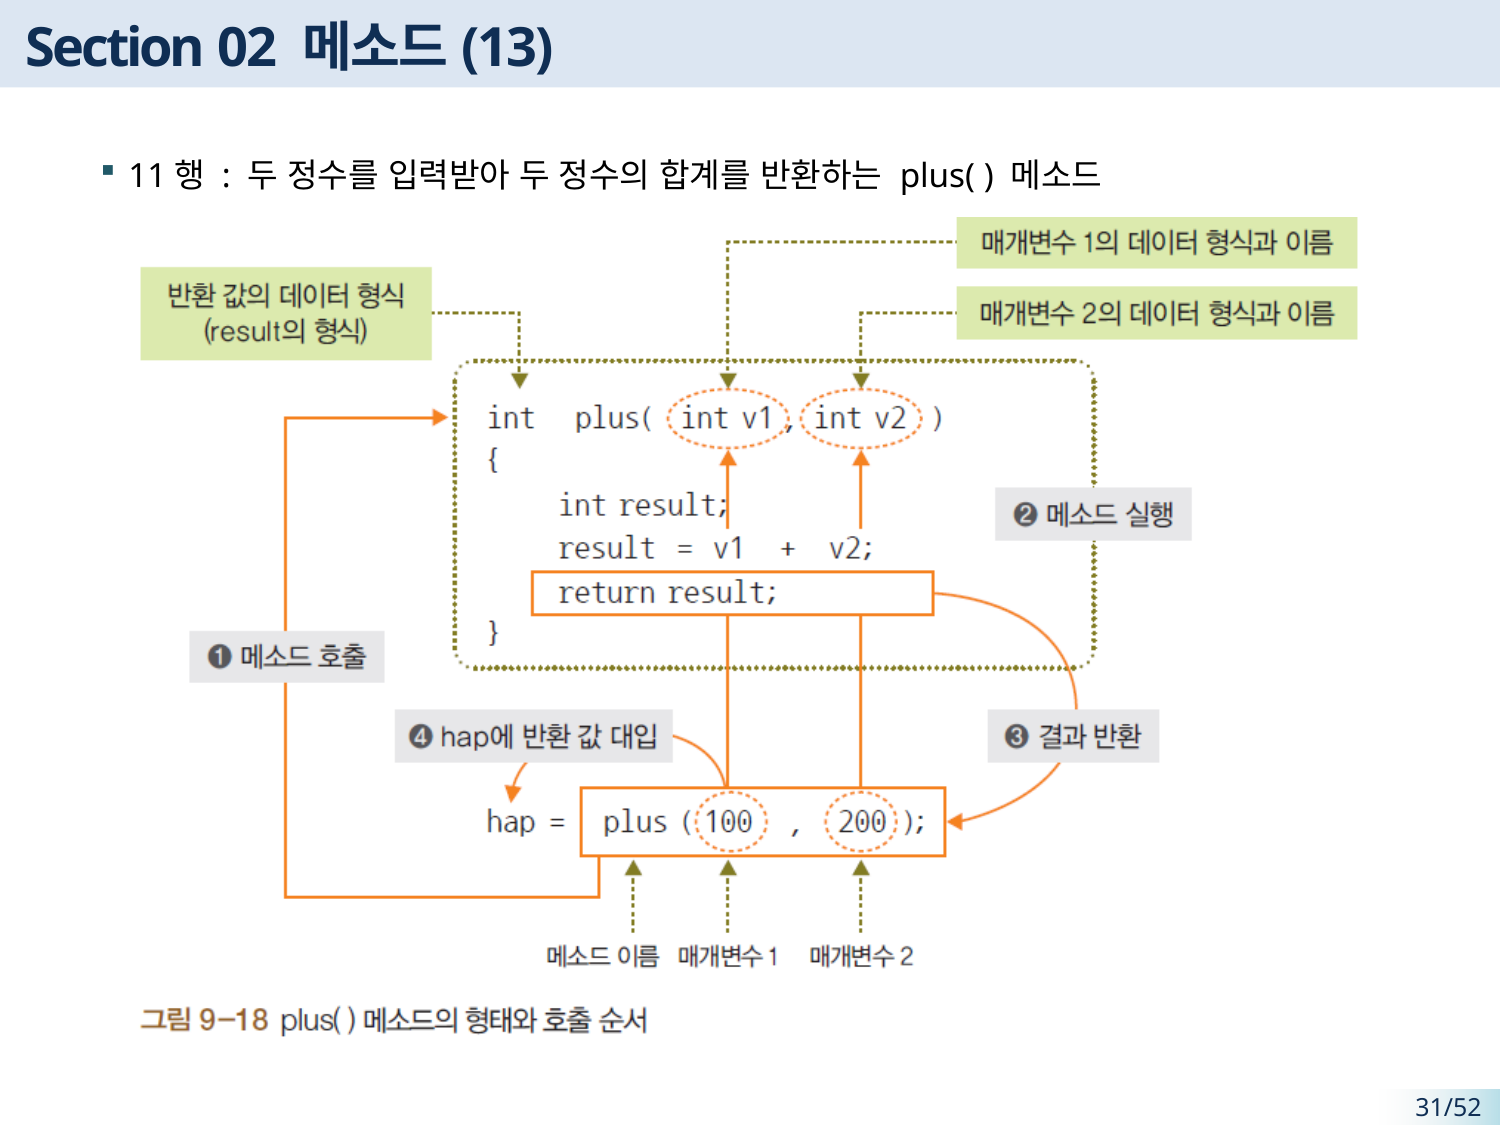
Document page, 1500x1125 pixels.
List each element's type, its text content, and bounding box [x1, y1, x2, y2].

list 11행 : 두 정수를 입력받아 두 정수의 합계를 반환하는 plus( ) 메소드 [10, 126, 1481, 1057]
title Section 02 메소드(13) [10, 5, 1288, 84]
picture [129, 217, 1368, 1041]
